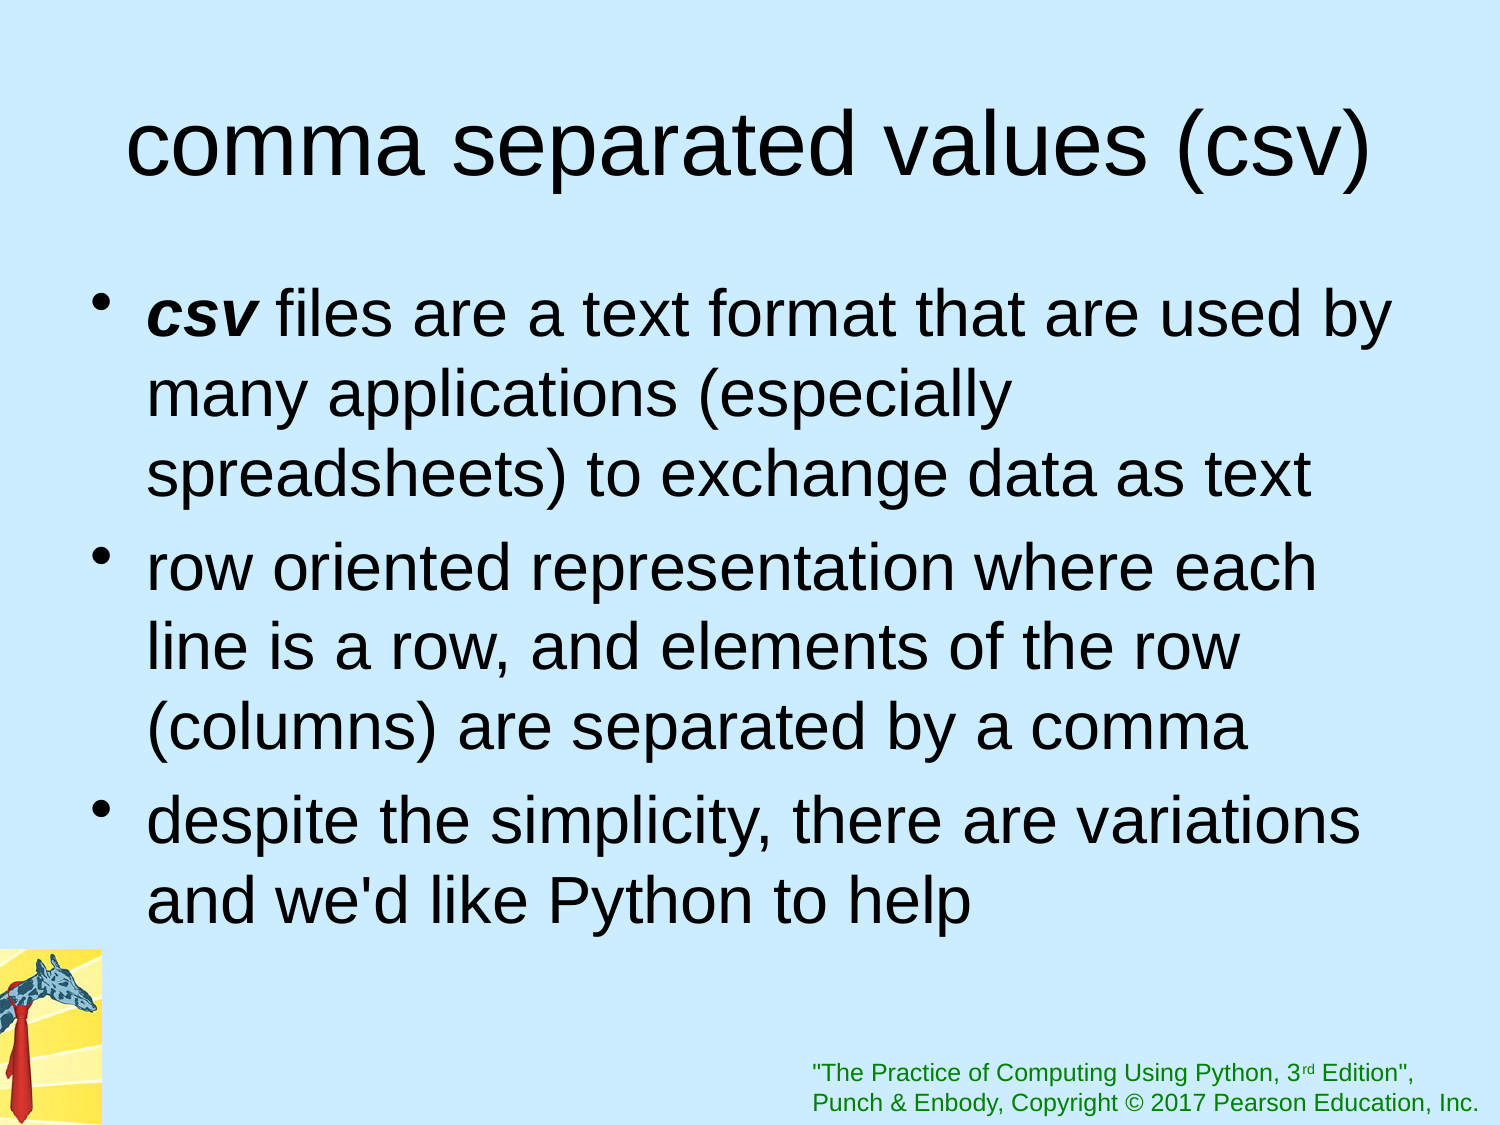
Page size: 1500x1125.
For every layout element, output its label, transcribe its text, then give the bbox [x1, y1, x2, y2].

list csv files are a text format that are used by many applications (especially spreadsheets) to exchange data as text row oriented representation where each line is a row, and elements of the row (columns) are separated by a comma despite the simplicity, there are variations and we'd like Python to help [75, 262, 1425, 1005]
title comma separated values (csv) [75, 45, 1425, 233]
picture [0, 949, 102, 1125]
